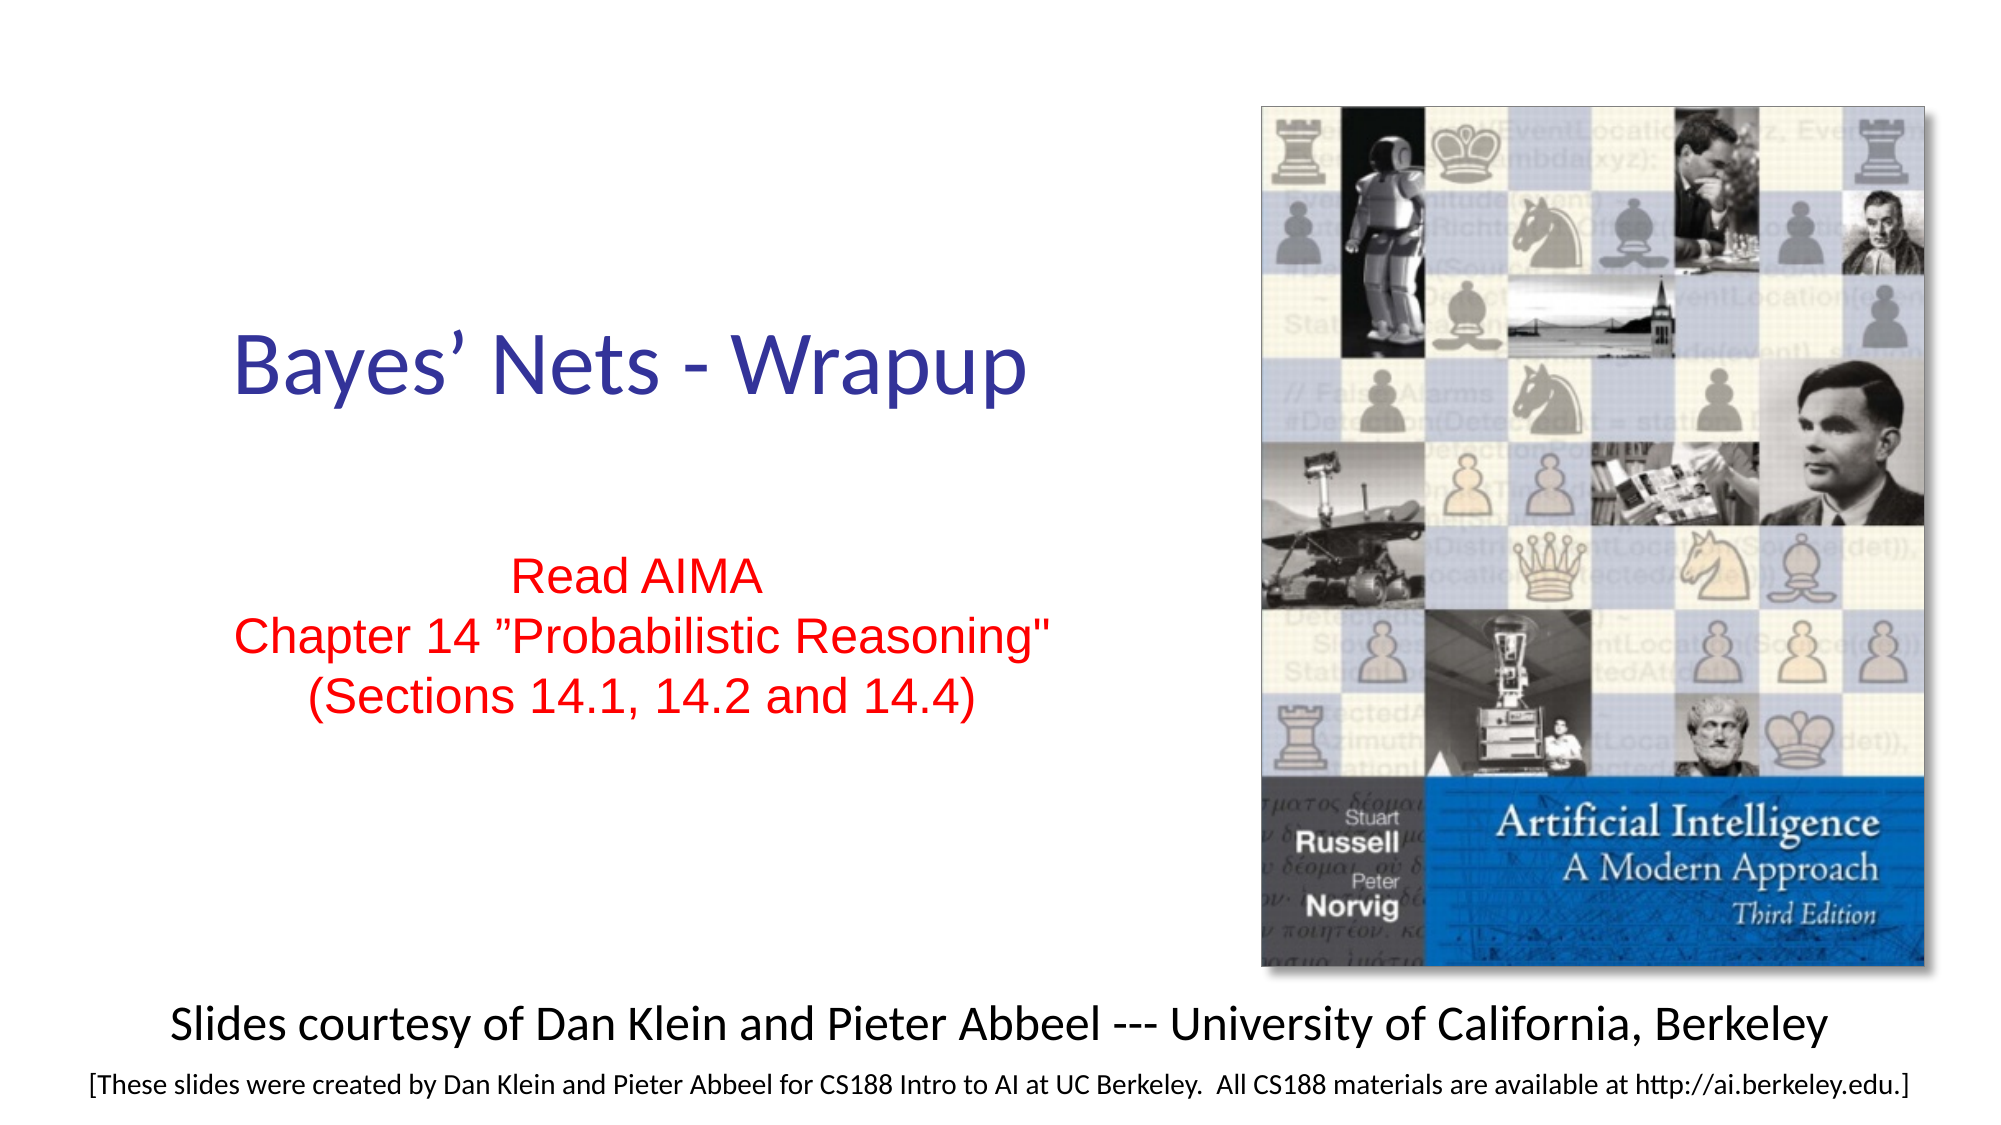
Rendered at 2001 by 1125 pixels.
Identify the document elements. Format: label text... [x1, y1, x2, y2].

text_box Read AIMA Chapter 14 ”Probabilistic Reasoning" (Sections 14.1, 14.2 and 14.4) [181, 536, 1103, 732]
picture [1262, 107, 1925, 967]
text_box Bayes’ Nets - Wrapup [24, 237, 1238, 479]
text_box Slides courtesy of Dan Klein and Pieter Abbeel --- University of California, Berkeley [These slides were created by Dan Klein and Pieter Abbeel for CS188 Intro to AI at UC Berkeley. All CS188 materials are available at http://ai.berkeley.edu.] [0, 984, 2000, 1106]
